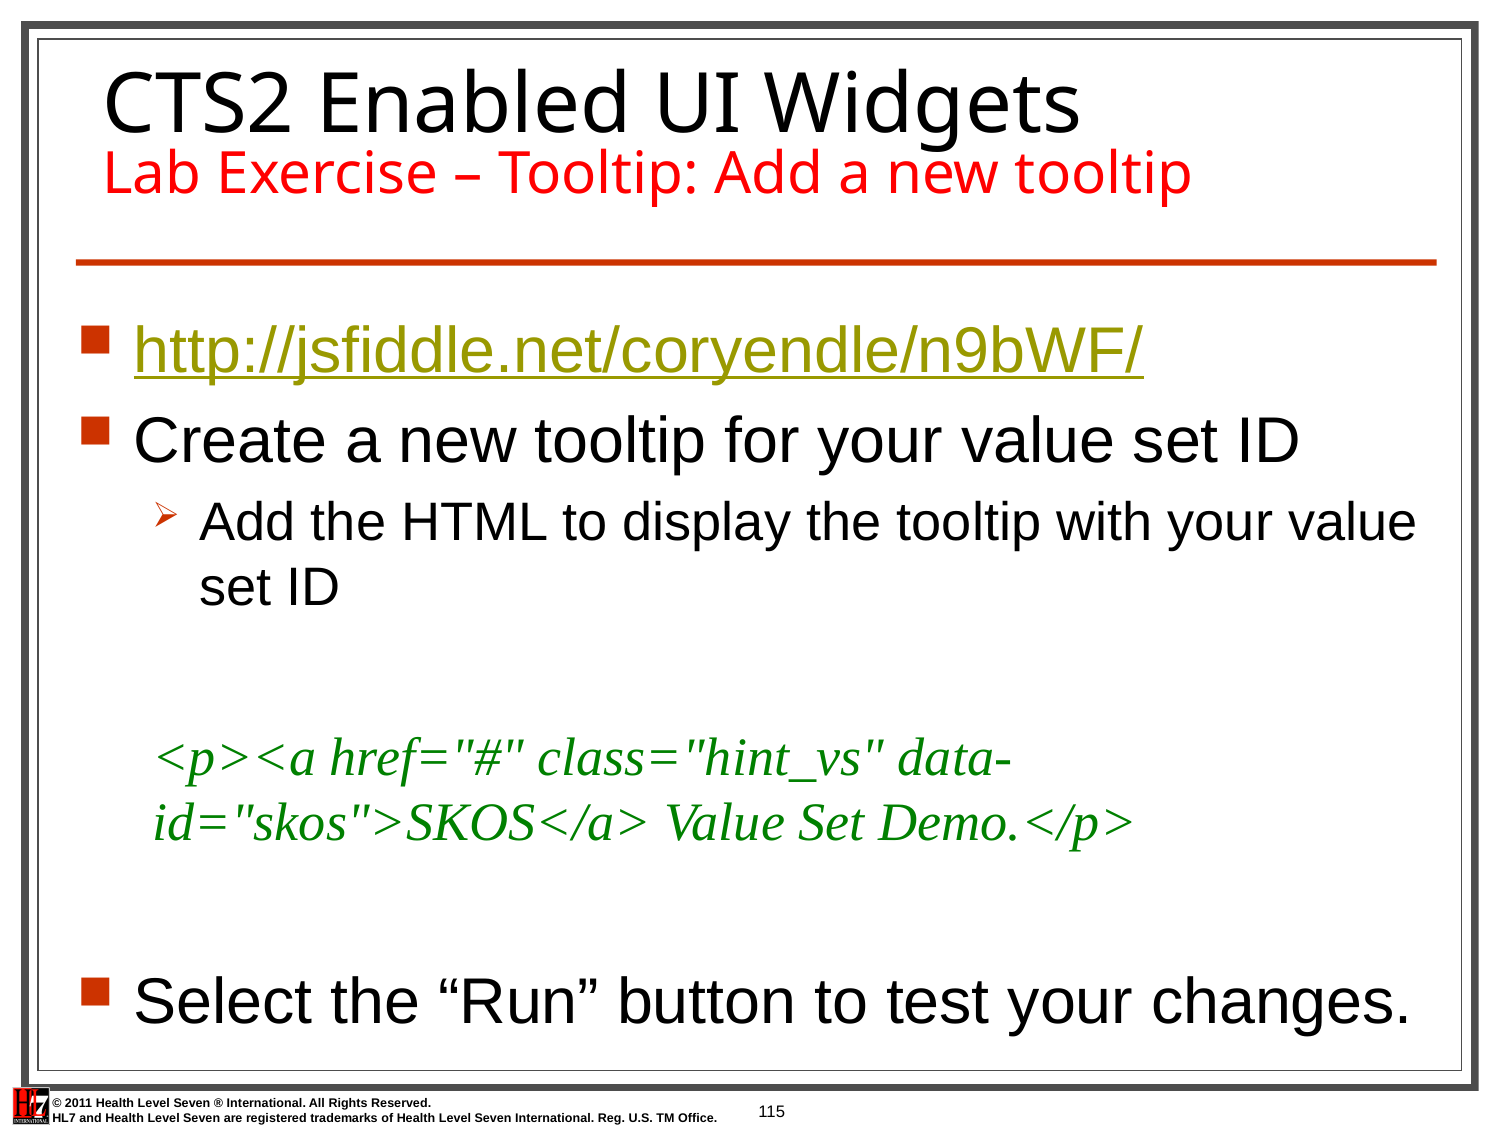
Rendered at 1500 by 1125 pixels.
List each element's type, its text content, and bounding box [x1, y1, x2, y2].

title CTS2 Enabled UI Widgets Lab Exercise – Tooltip: Add a new tooltip [87, 77, 1426, 213]
slide_number 115 [712, 1071, 801, 1125]
list http://jsfiddle.net/coryendle/n9bWF/ Create a new tooltip for your value set ID Add the HTML to display the tooltip with your value set ID <p><a href="#" class="hint_vs" data-id="skos">SKOS</a> Value Set Demo.</p> Select the “Run” button to test your changes. [62, 299, 1438, 1026]
picture [12, 1087, 50, 1125]
